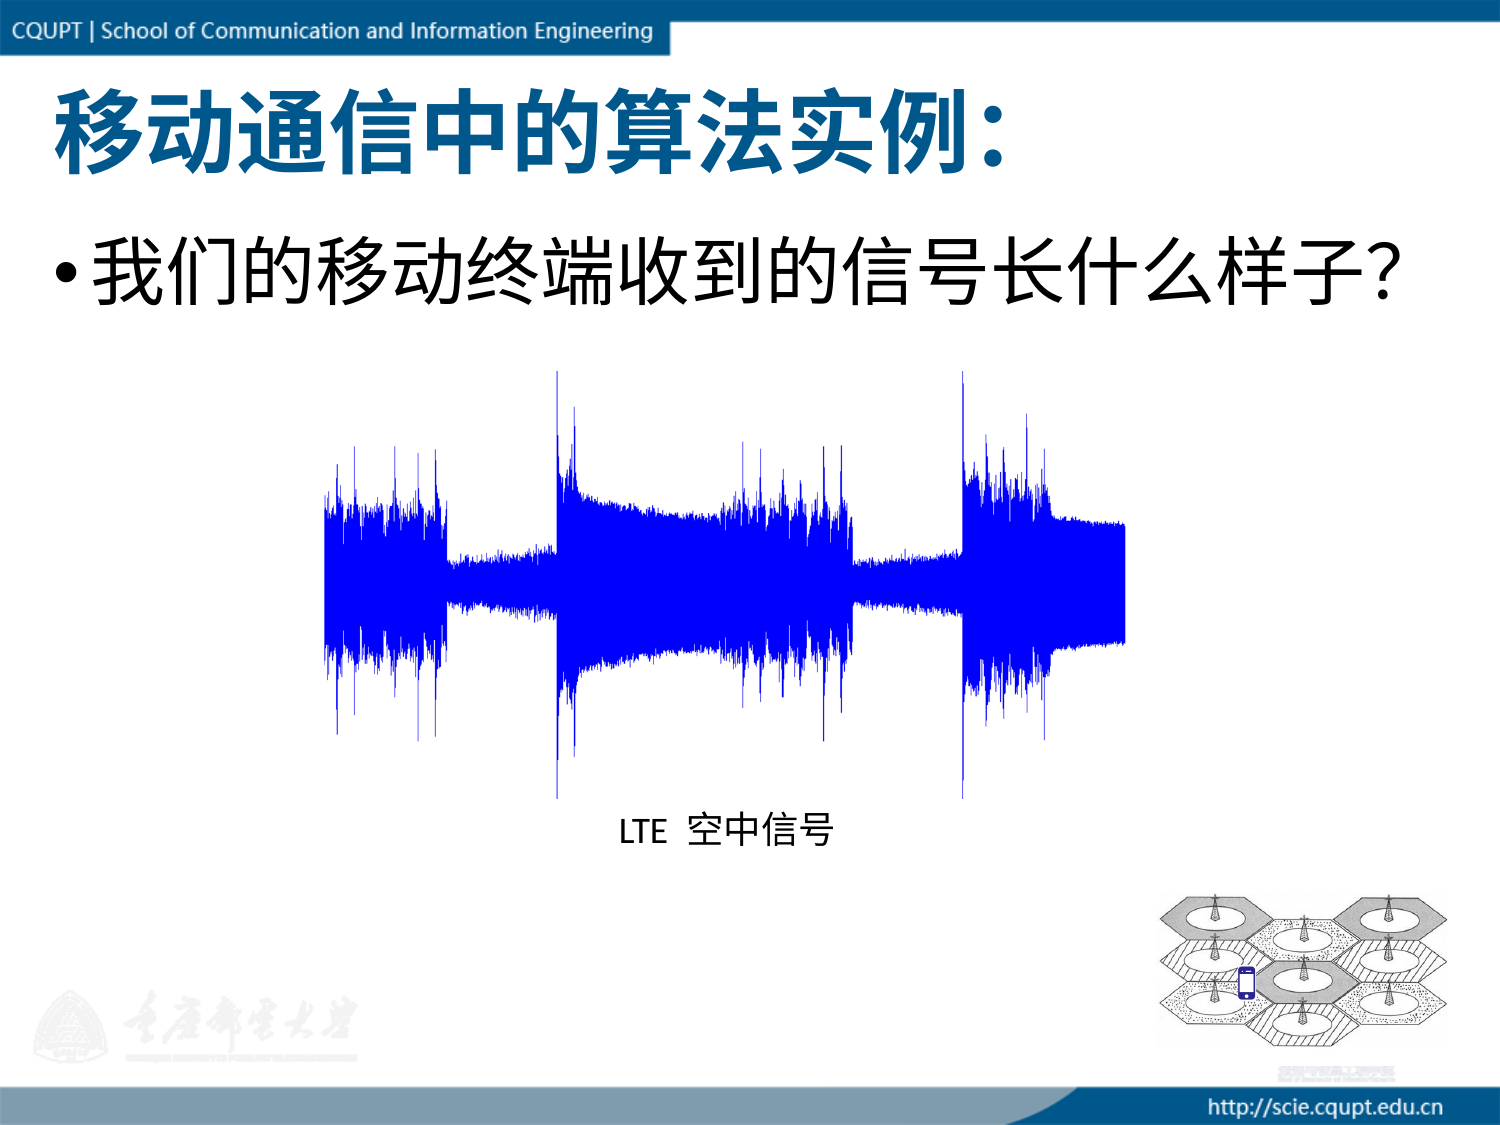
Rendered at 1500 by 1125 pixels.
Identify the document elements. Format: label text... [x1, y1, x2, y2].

picture [0, 0, 1500, 1125]
title 移动通信中的算法实例： [38, 59, 1417, 215]
list 我们的移动终端收到的信号长什么样子？ [38, 227, 1417, 1080]
text_box LTE 空中信号 [604, 799, 851, 859]
